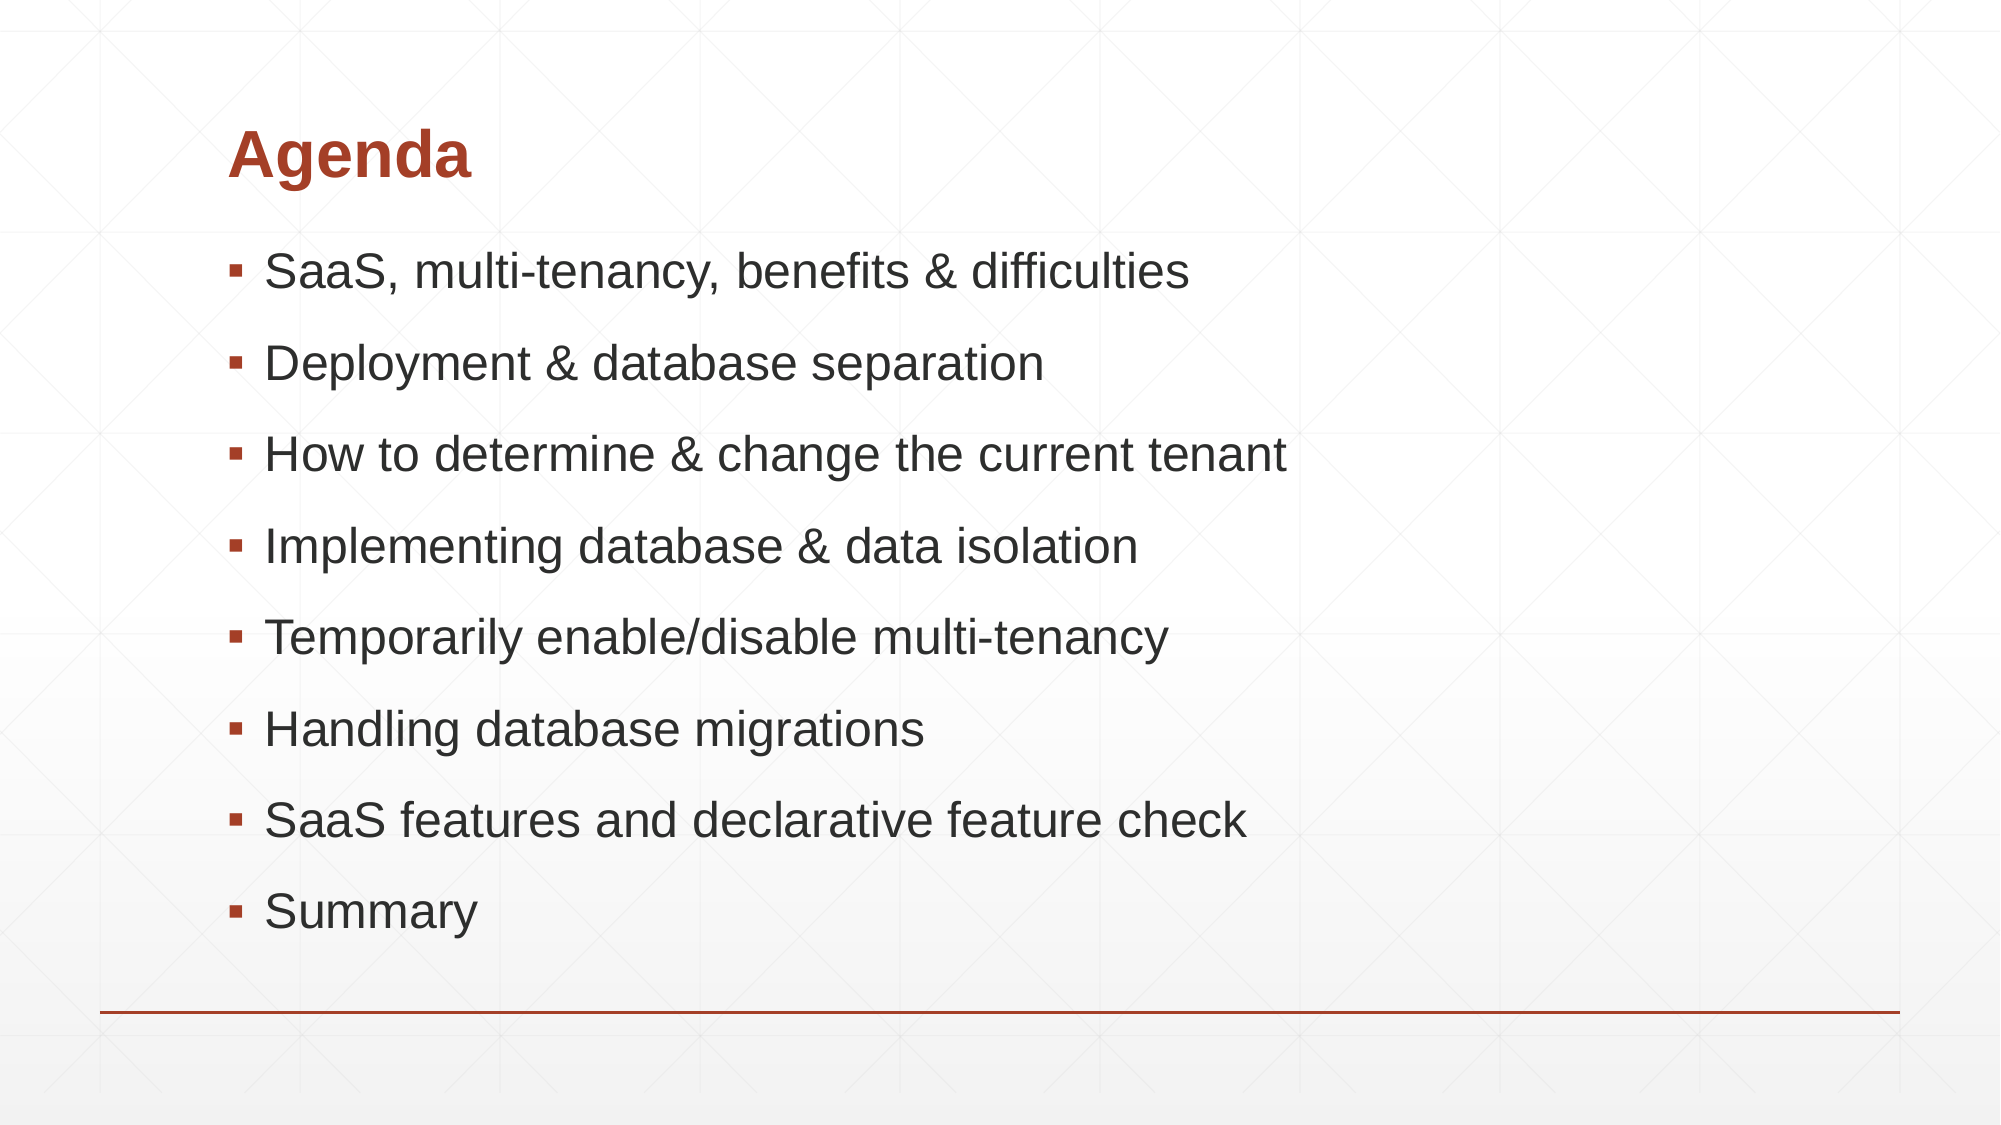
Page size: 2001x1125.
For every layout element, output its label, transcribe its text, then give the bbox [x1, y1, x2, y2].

title Agenda [212, 82, 1788, 200]
list SaaS, multi-tenancy, benefits & difficulties Deployment & database separation How to determine & change the current tenant Implementing database & data isolation Temporarily enable/disable multi-tenancy Handling database migrations SaaS features and declarative feature check Summary [212, 238, 1788, 950]
